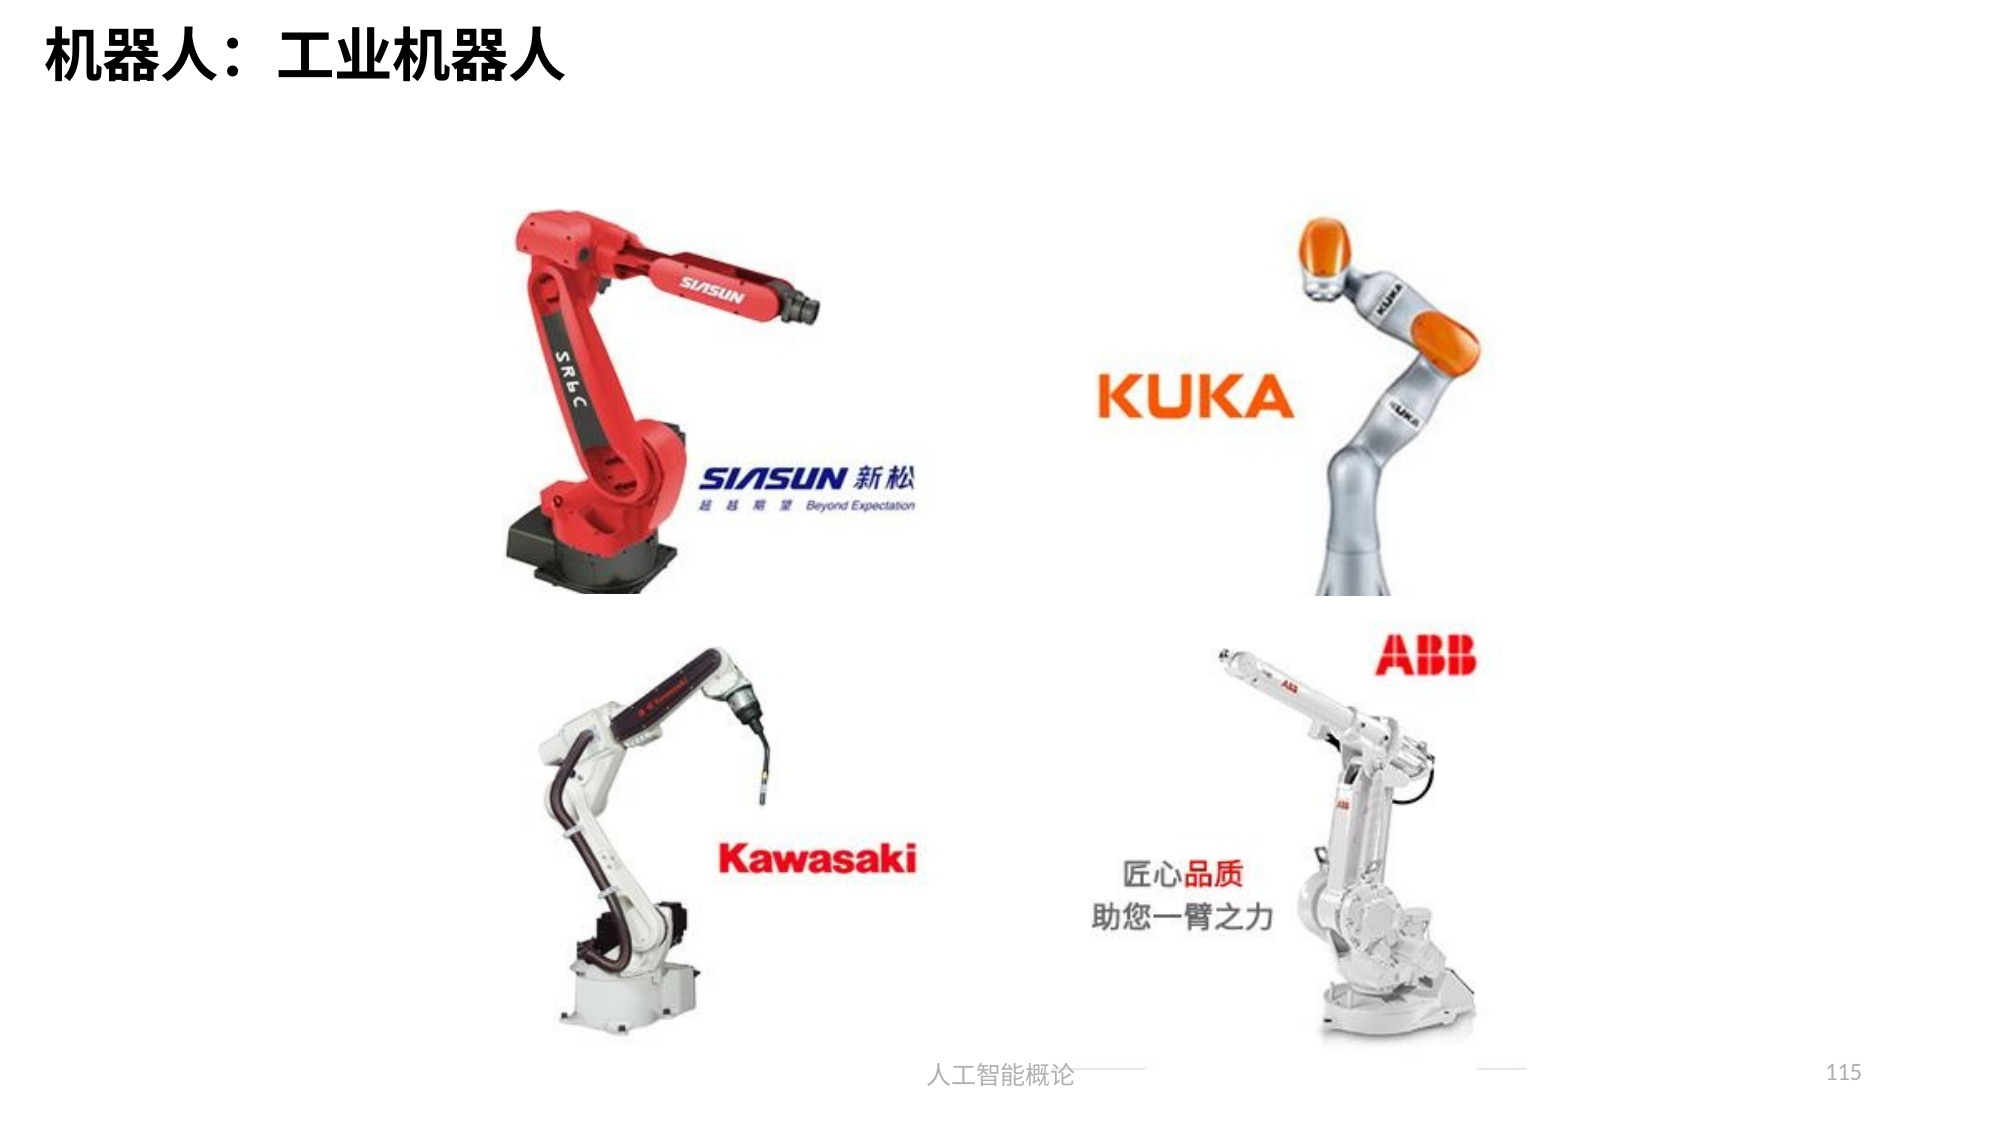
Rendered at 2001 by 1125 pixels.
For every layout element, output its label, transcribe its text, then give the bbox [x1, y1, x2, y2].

footer 人工智能概论 [662, 744, 1338, 1125]
slide_number 115 [1412, 746, 1863, 1125]
title 机器人：工业机器人 [42, 0, 574, 148]
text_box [474, 208, 950, 1068]
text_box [1051, 194, 1527, 1070]
